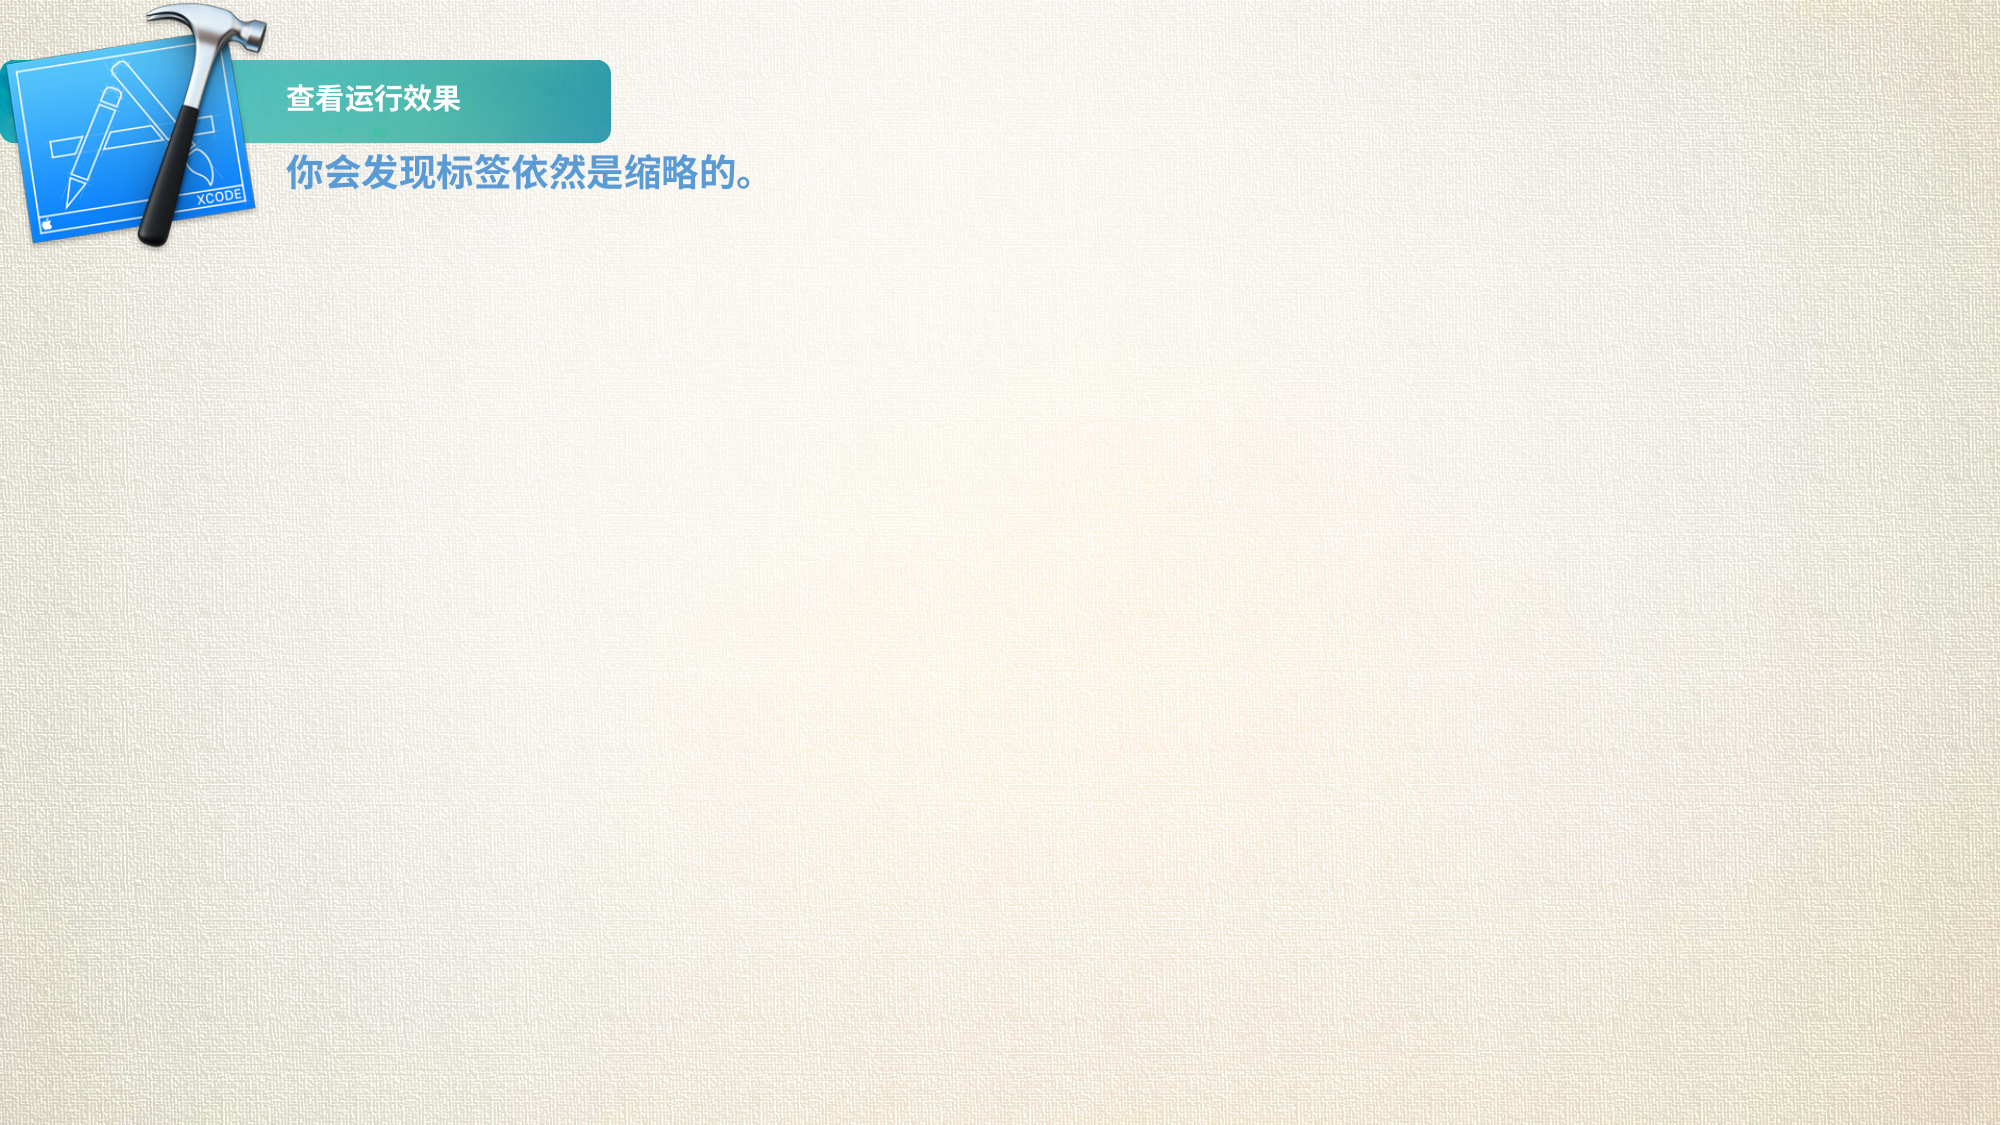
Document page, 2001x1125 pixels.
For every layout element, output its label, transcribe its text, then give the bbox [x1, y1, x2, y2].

picture [0, 0, 2000, 1125]
text_box 你会发现标签依然是缩略的。 [272, 141, 1920, 201]
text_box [272, 72, 611, 170]
text_box [272, 59, 613, 135]
